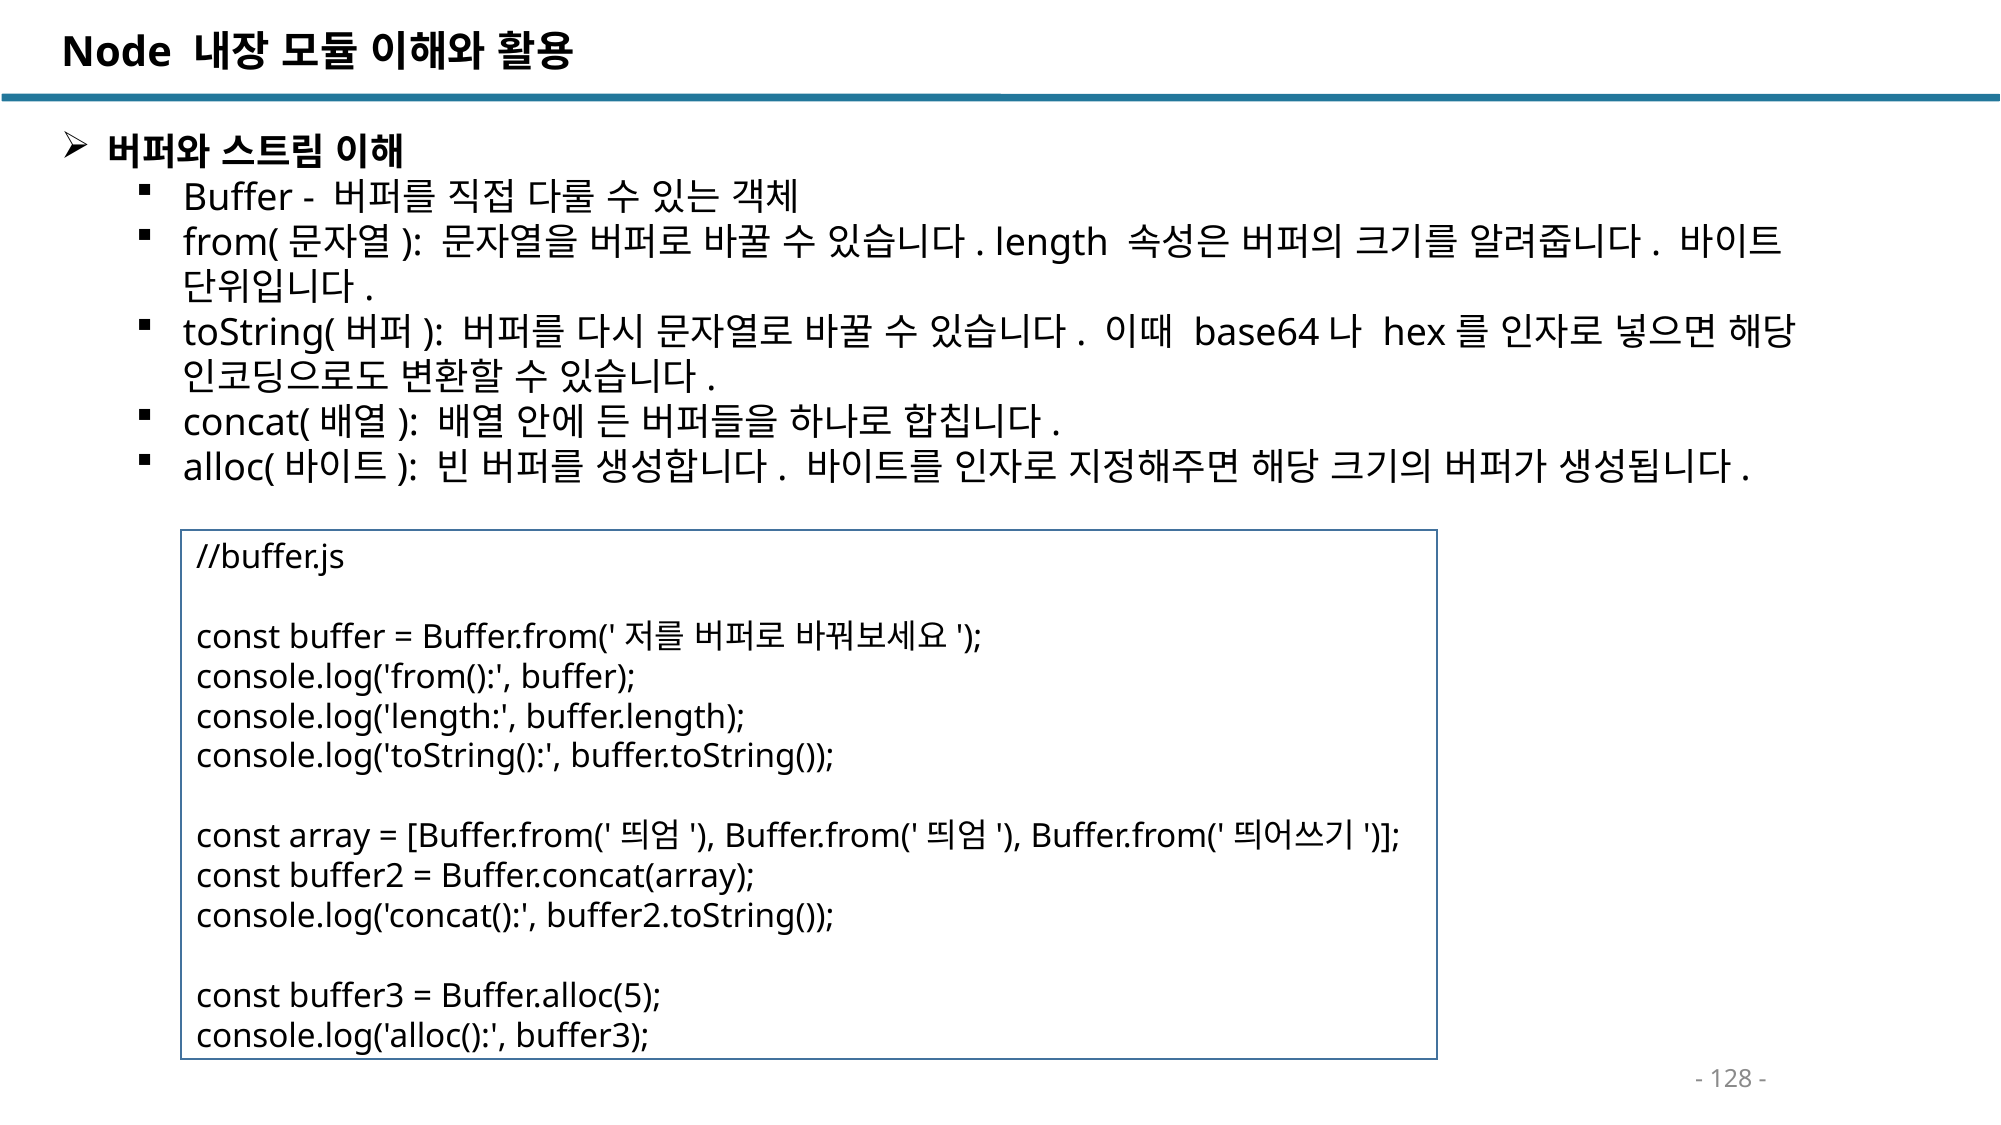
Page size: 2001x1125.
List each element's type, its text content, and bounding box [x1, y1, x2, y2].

text_box //buffer.js const buffer = Buffer.from('저를 버퍼로 바꿔보세요'); console.log('from():', buffer); console.log('length:', buffer.length); console.log('toString():', buffer.toString()); const array = [Buffer.from('띄엄'), Buffer.from('띄엄'), Buffer.from('띄어쓰기')]; const buffer2 = Buffer.concat(array); console.log('concat():', buffer2.toString()); const buffer3 = Buffer.alloc(5); console.log('alloc():', buffer3); [180, 529, 1438, 1060]
text_box 버퍼와 스트림 이해 Buffer - 버퍼를 직접 다룰 수 있는 객체 from(문자열): 문자열을 버퍼로 바꿀 수 있습니다. length 속성은 버퍼의 크기를 알려줍니다. 바이트 단위입니다. toString(버퍼): 버퍼를 다시 문자열로 바꿀 수 있습니다. 이때 base64나 hex를 인자로 넣으면 해당 인코딩으로도 변환할 수 있습니다. concat(배열): 배열 안에 든 버퍼들을 하나로 합칩니다. alloc(바이트): 빈 버퍼를 생성합니다. 바이트를 인자로 지정해주면 해당 크기의 버퍼가 생성됩니다. [46, 120, 1936, 495]
text_box Node 내장 모듈 이해와 활용 [46, 23, 1232, 95]
slide_number - 128 - [1500, 1061, 1968, 1097]
